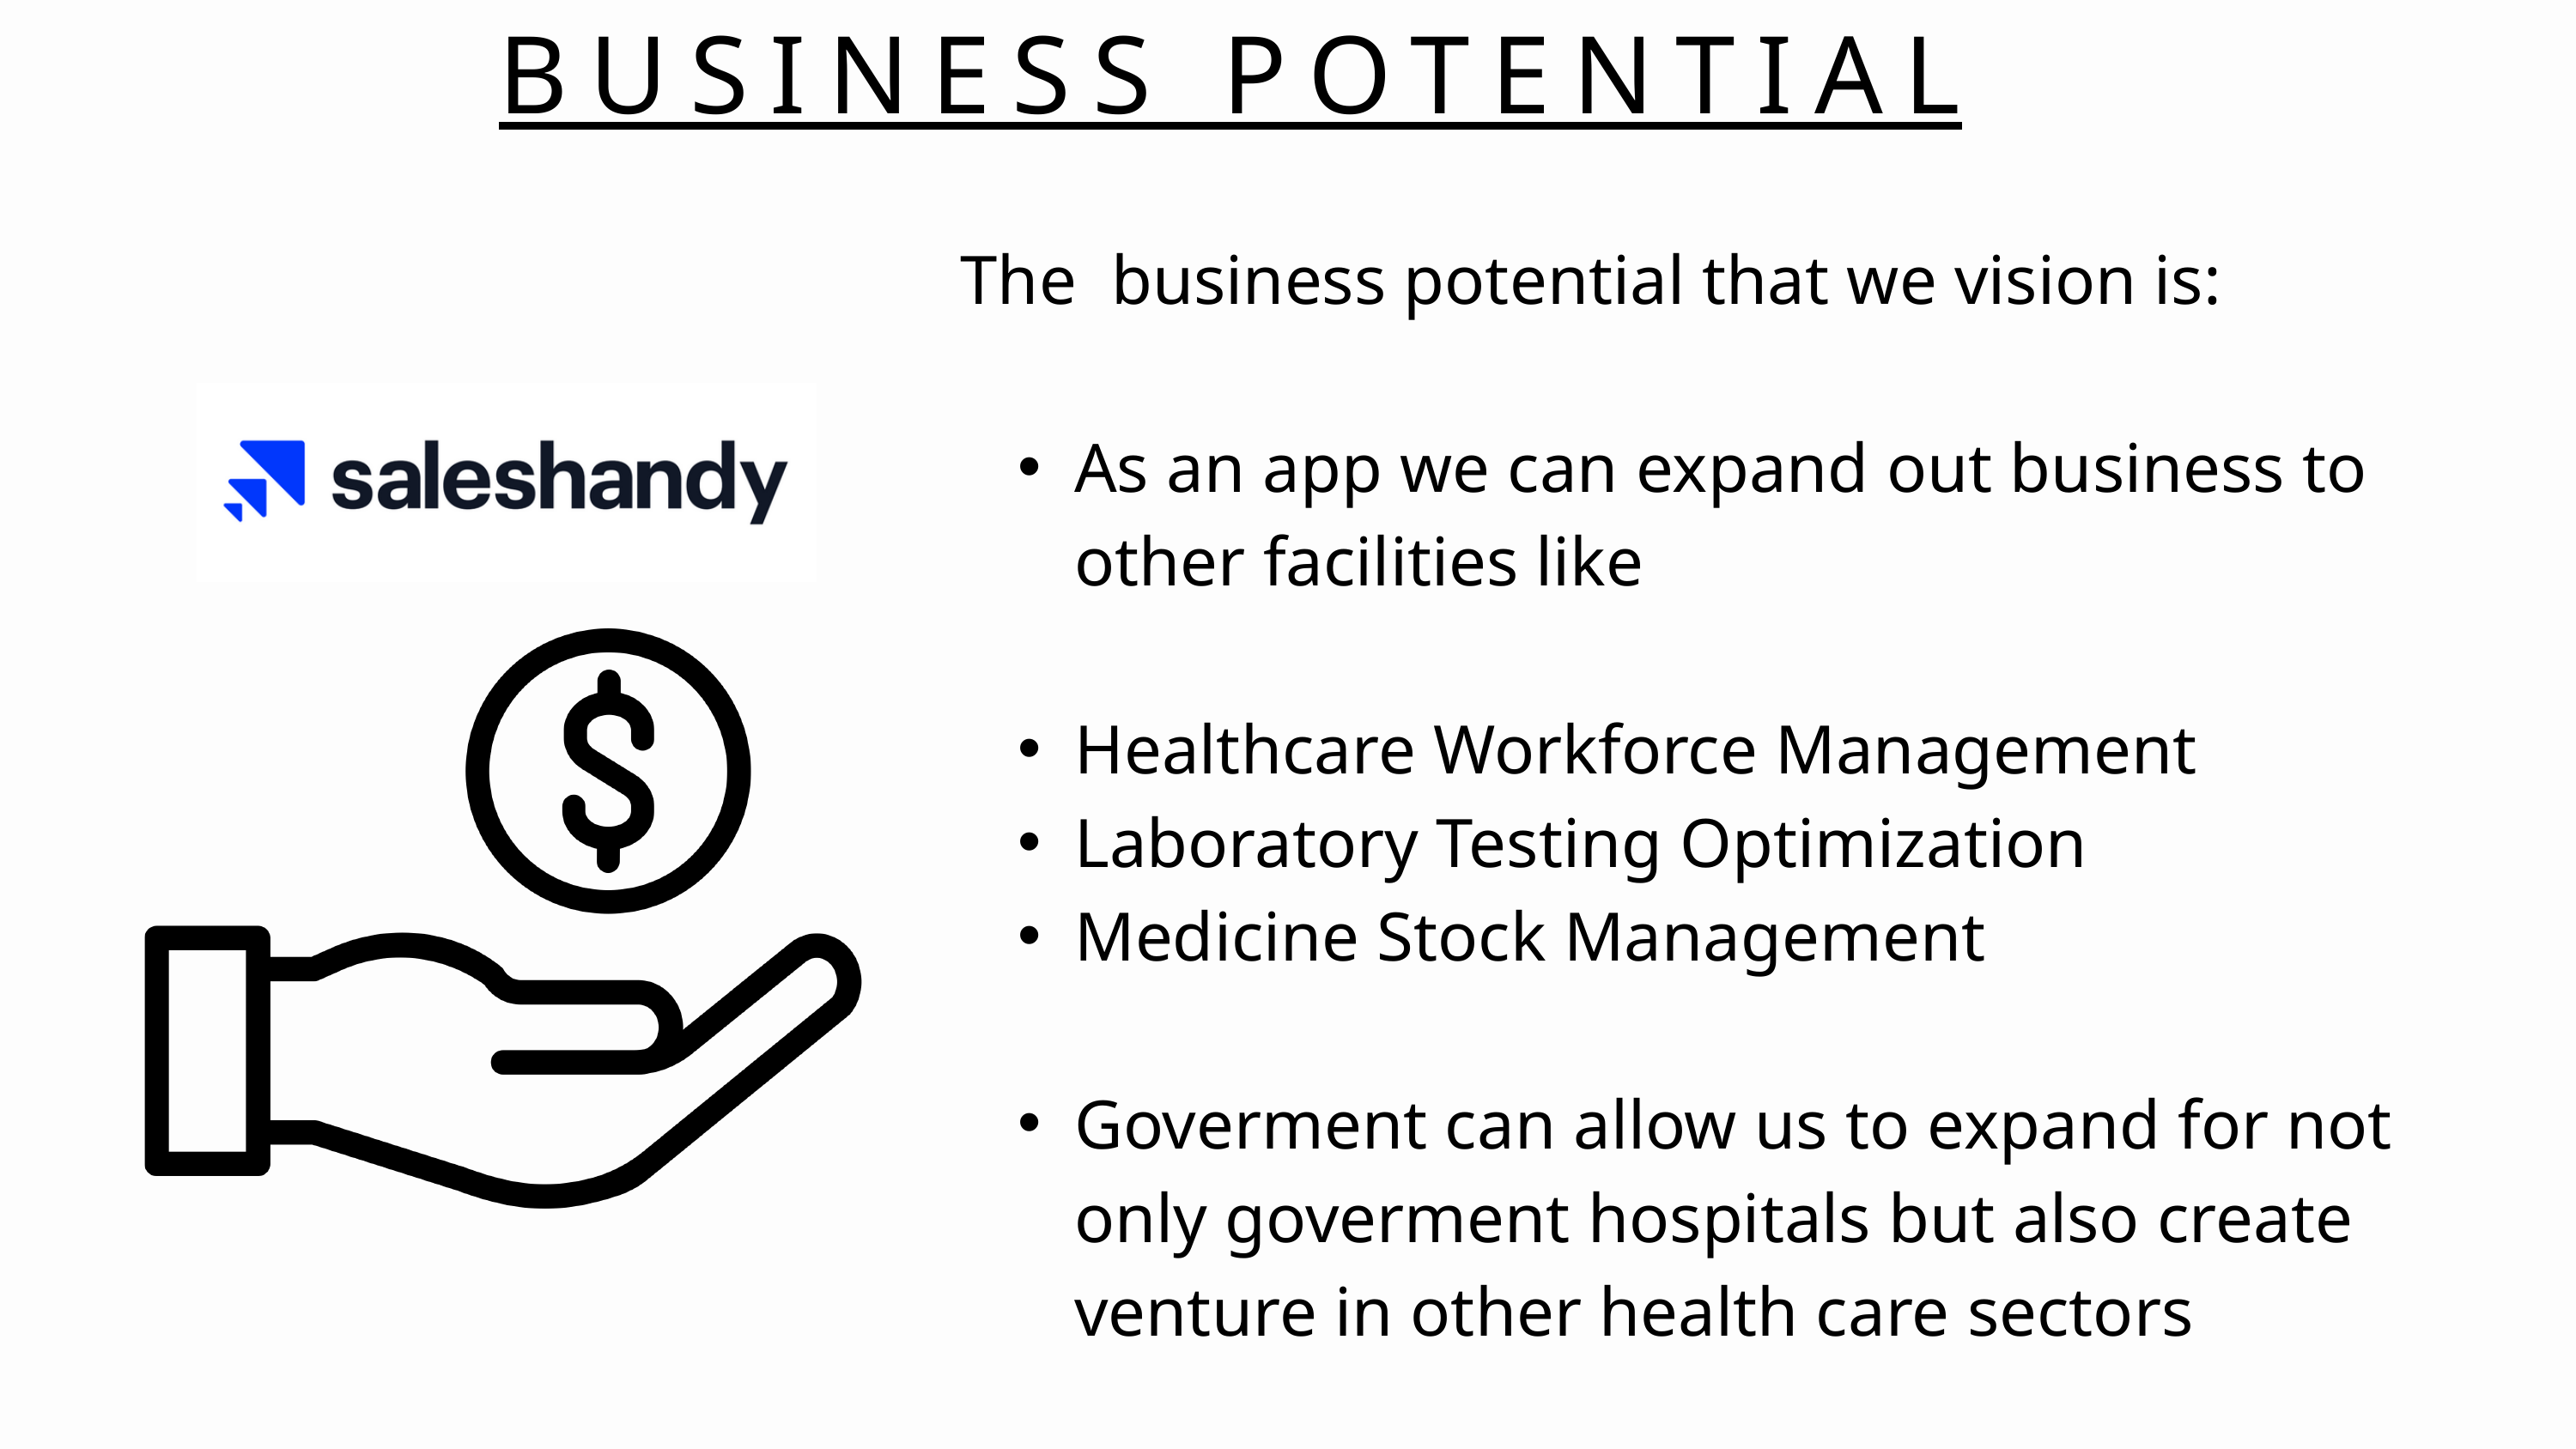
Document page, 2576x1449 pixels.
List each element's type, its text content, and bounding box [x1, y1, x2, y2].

text_box [197, 383, 817, 582]
text_box BUSINESS POTENTIAL [498, 0, 2077, 136]
text_box [144, 628, 866, 1209]
text_box The business potential that we vision is: As an app we can expand out business to other facilities like Healthcare Workforce Management Laboratory Testing Optimization Medicine Stock Management Goverment can allow us to expand for not only goverment hospitals but also create venture in other health care sectors [960, 224, 2432, 1350]
